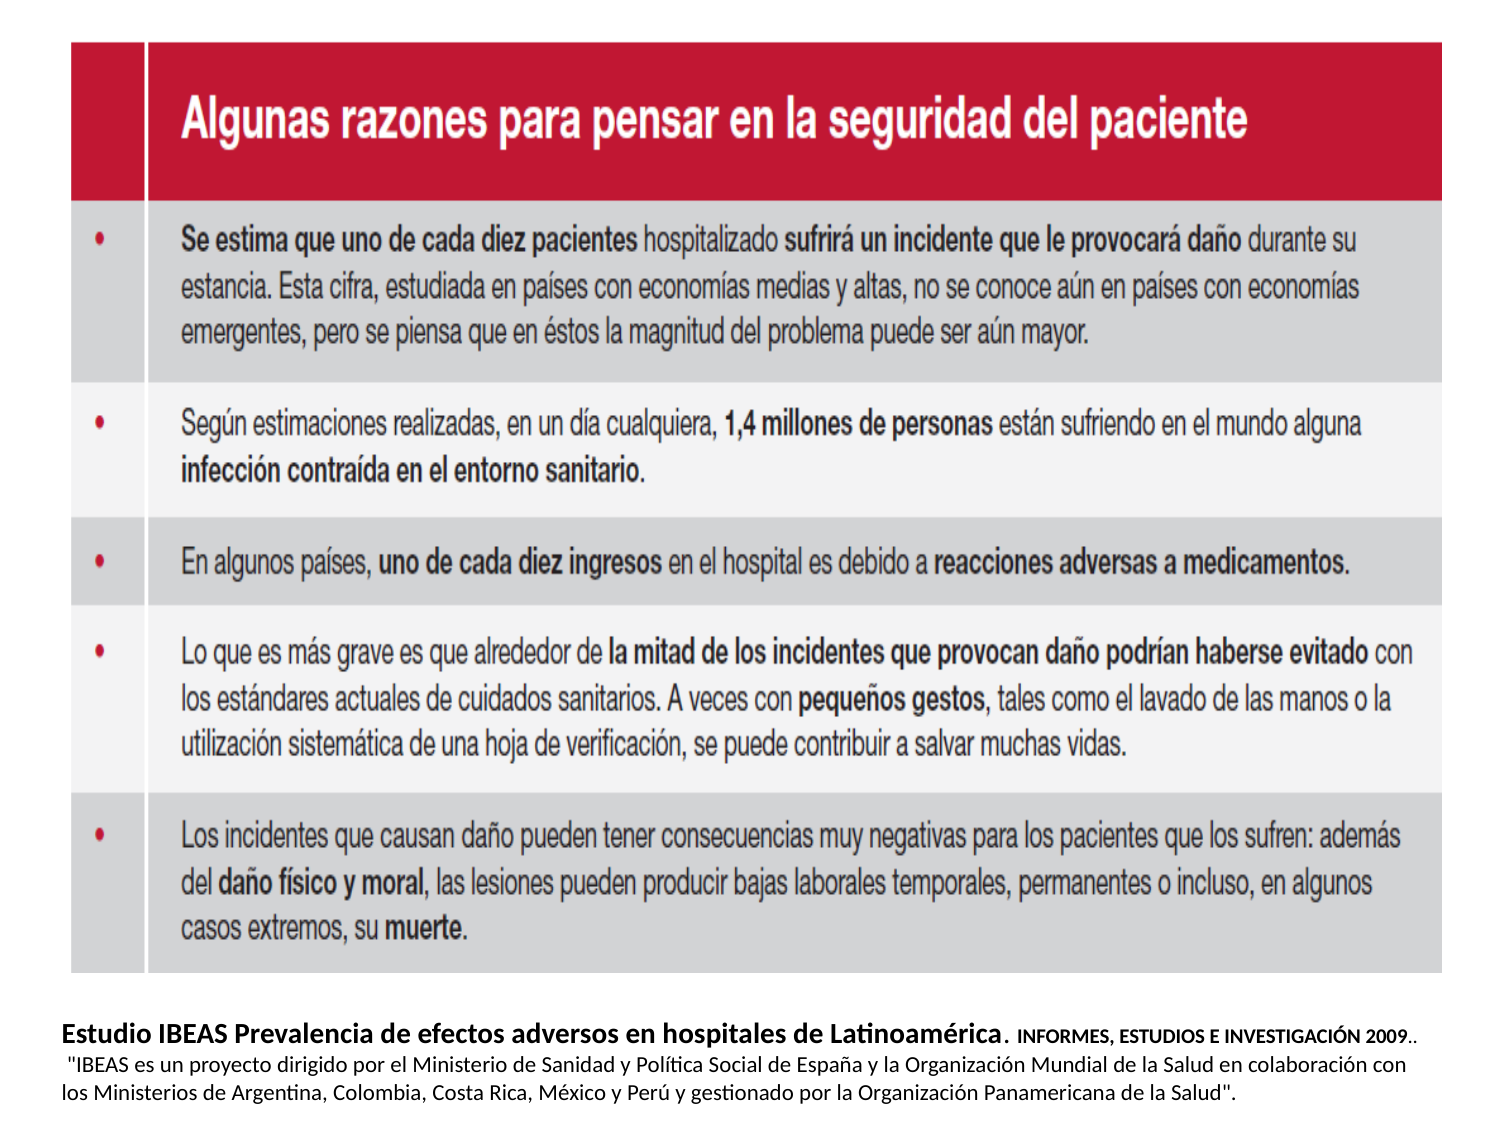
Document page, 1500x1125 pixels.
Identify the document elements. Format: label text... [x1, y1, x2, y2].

picture [70, 34, 1442, 973]
text_box Estudio IBEAS Prevalencia de efectos adversos en hospitales de Latinoamérica. INFORMES, ESTUDIOS E INVESTIGACIÓN 2009.. "IBEAS es un proyecto dirigido por el Ministerio de Sanidad y Política Social de España y la Organización Mundial de la Salud en colaboración con los Ministerios de Argentina, Colombia, Costa Rica, México y Perú y gestionado por la Organización Panamericana de la Salud". [46, 1007, 1442, 1112]
